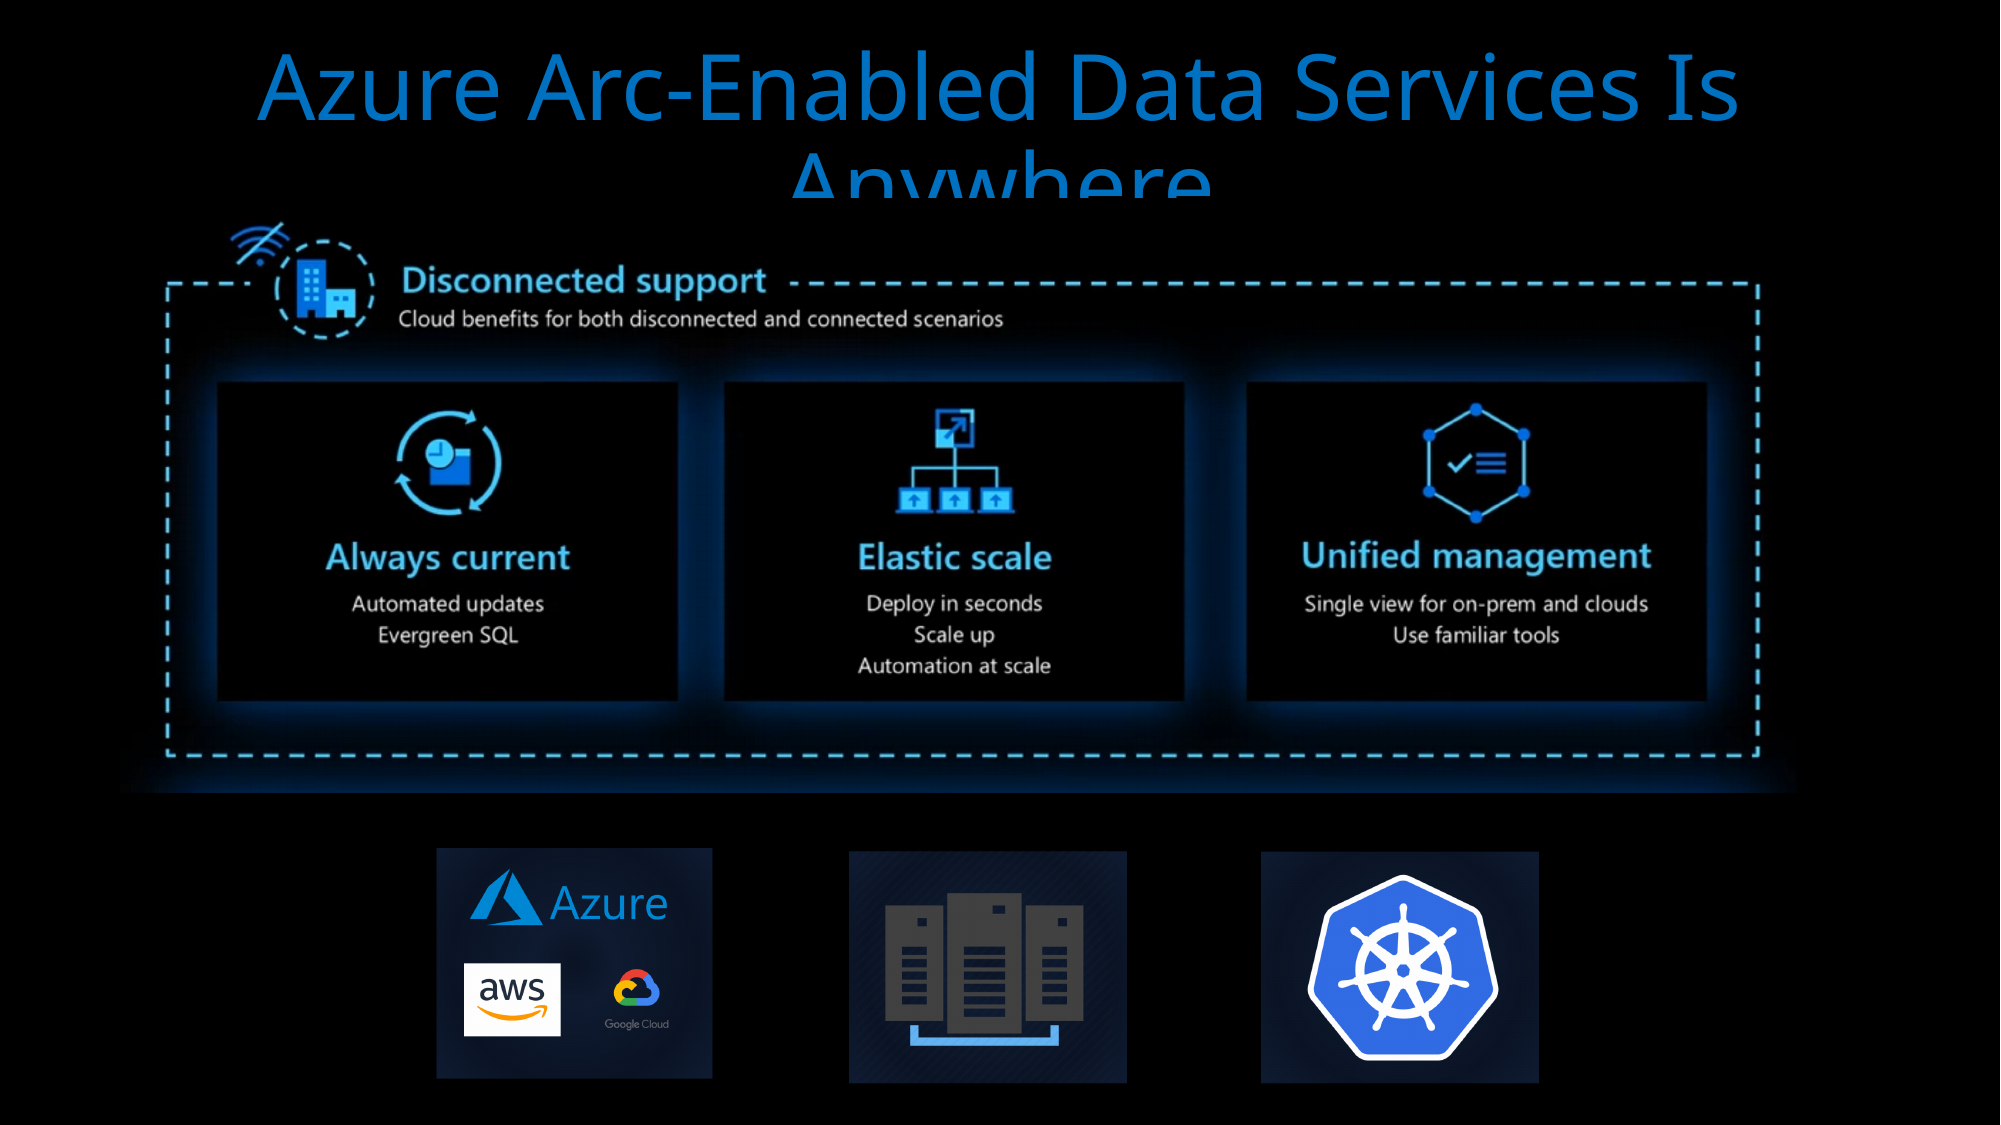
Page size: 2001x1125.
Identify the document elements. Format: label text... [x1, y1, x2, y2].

picture [847, 847, 1128, 1087]
picture [1260, 847, 1541, 1087]
title Azure Arc-Enabled Data Services Is Anywhere [147, 31, 1853, 250]
picture [120, 198, 1798, 793]
picture [434, 844, 715, 1080]
